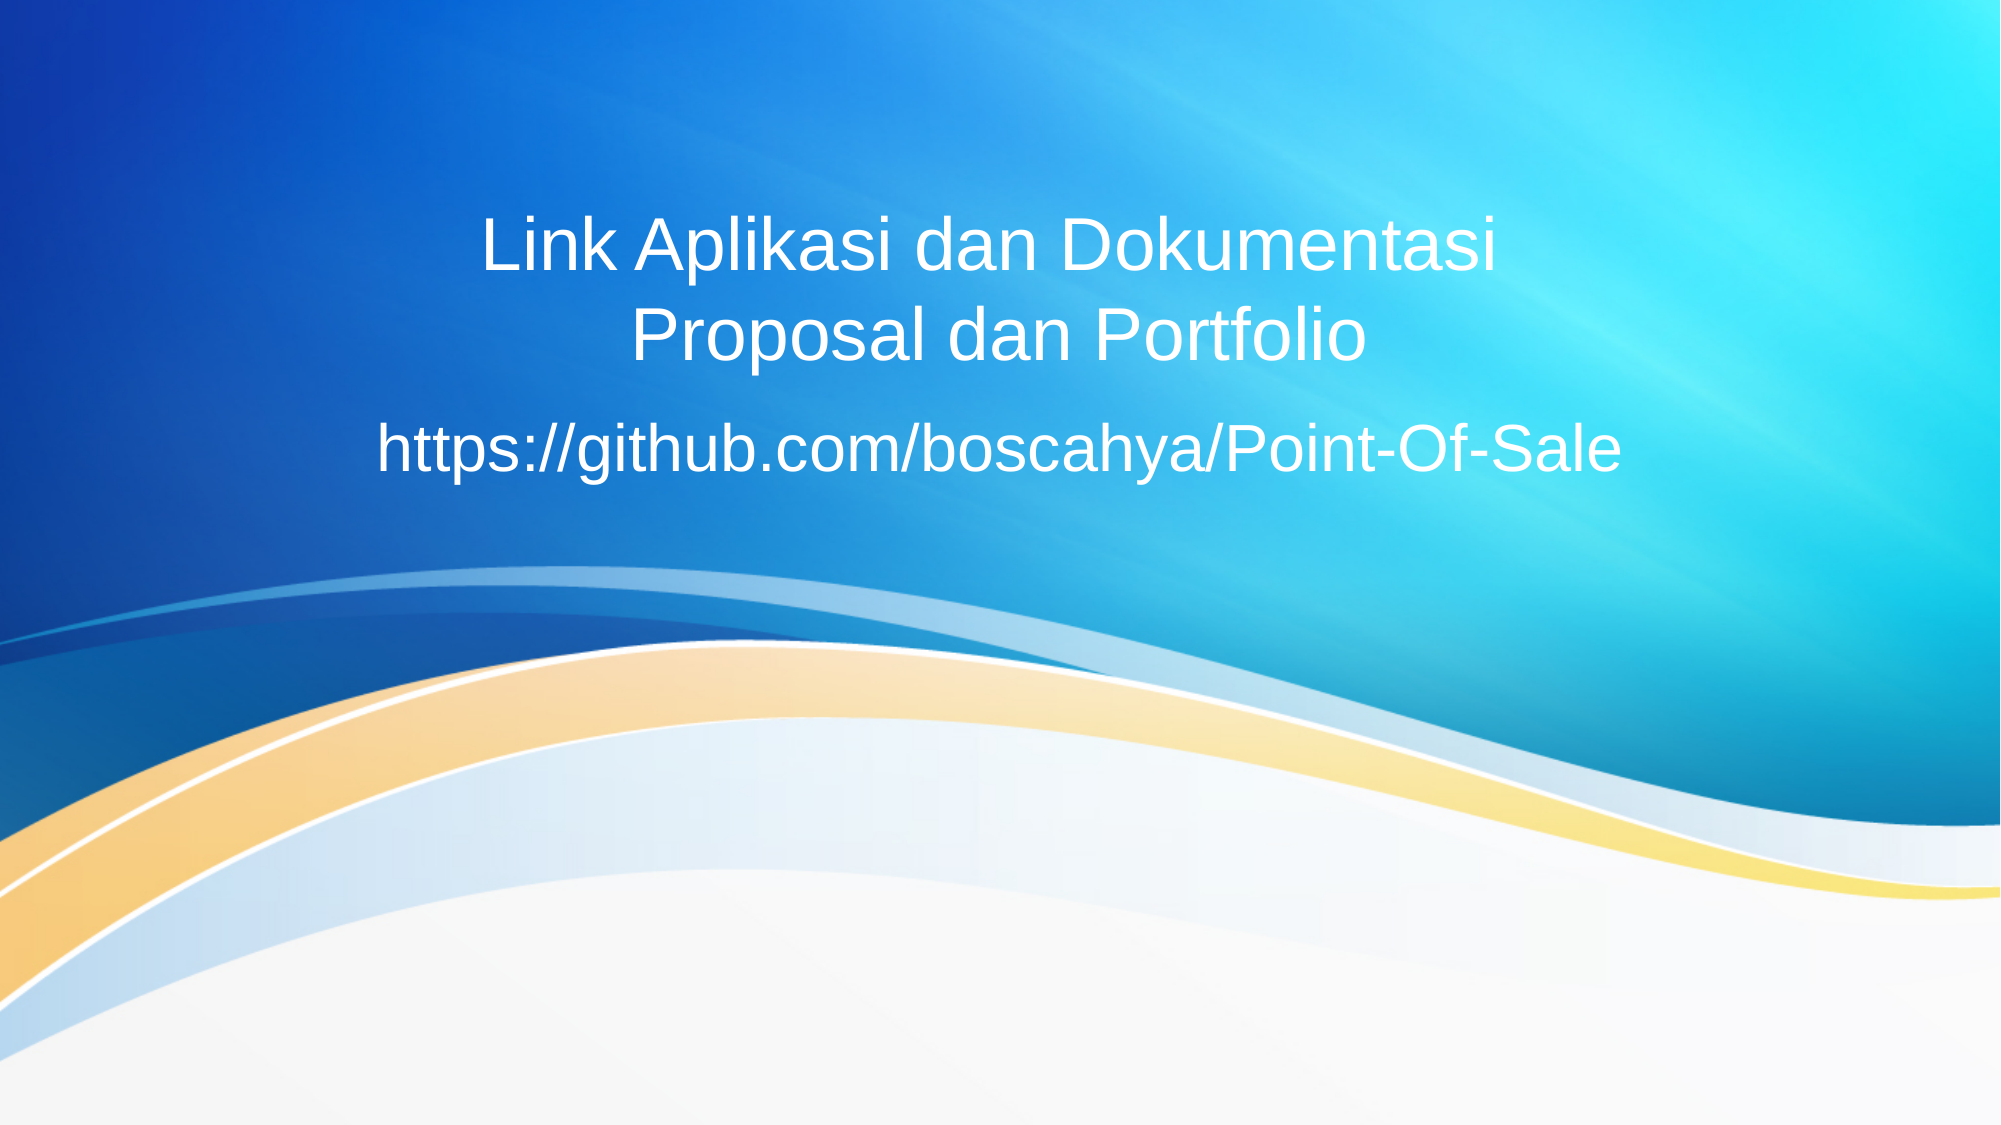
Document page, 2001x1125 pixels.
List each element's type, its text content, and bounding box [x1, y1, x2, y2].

picture [0, 0, 2001, 1125]
subtitle https://github.com/boscahya/Point-Of-Sale [102, 397, 1900, 686]
title Link Aplikasi dan Dokumentasi Proposal dan Portfolio [102, 196, 1898, 375]
